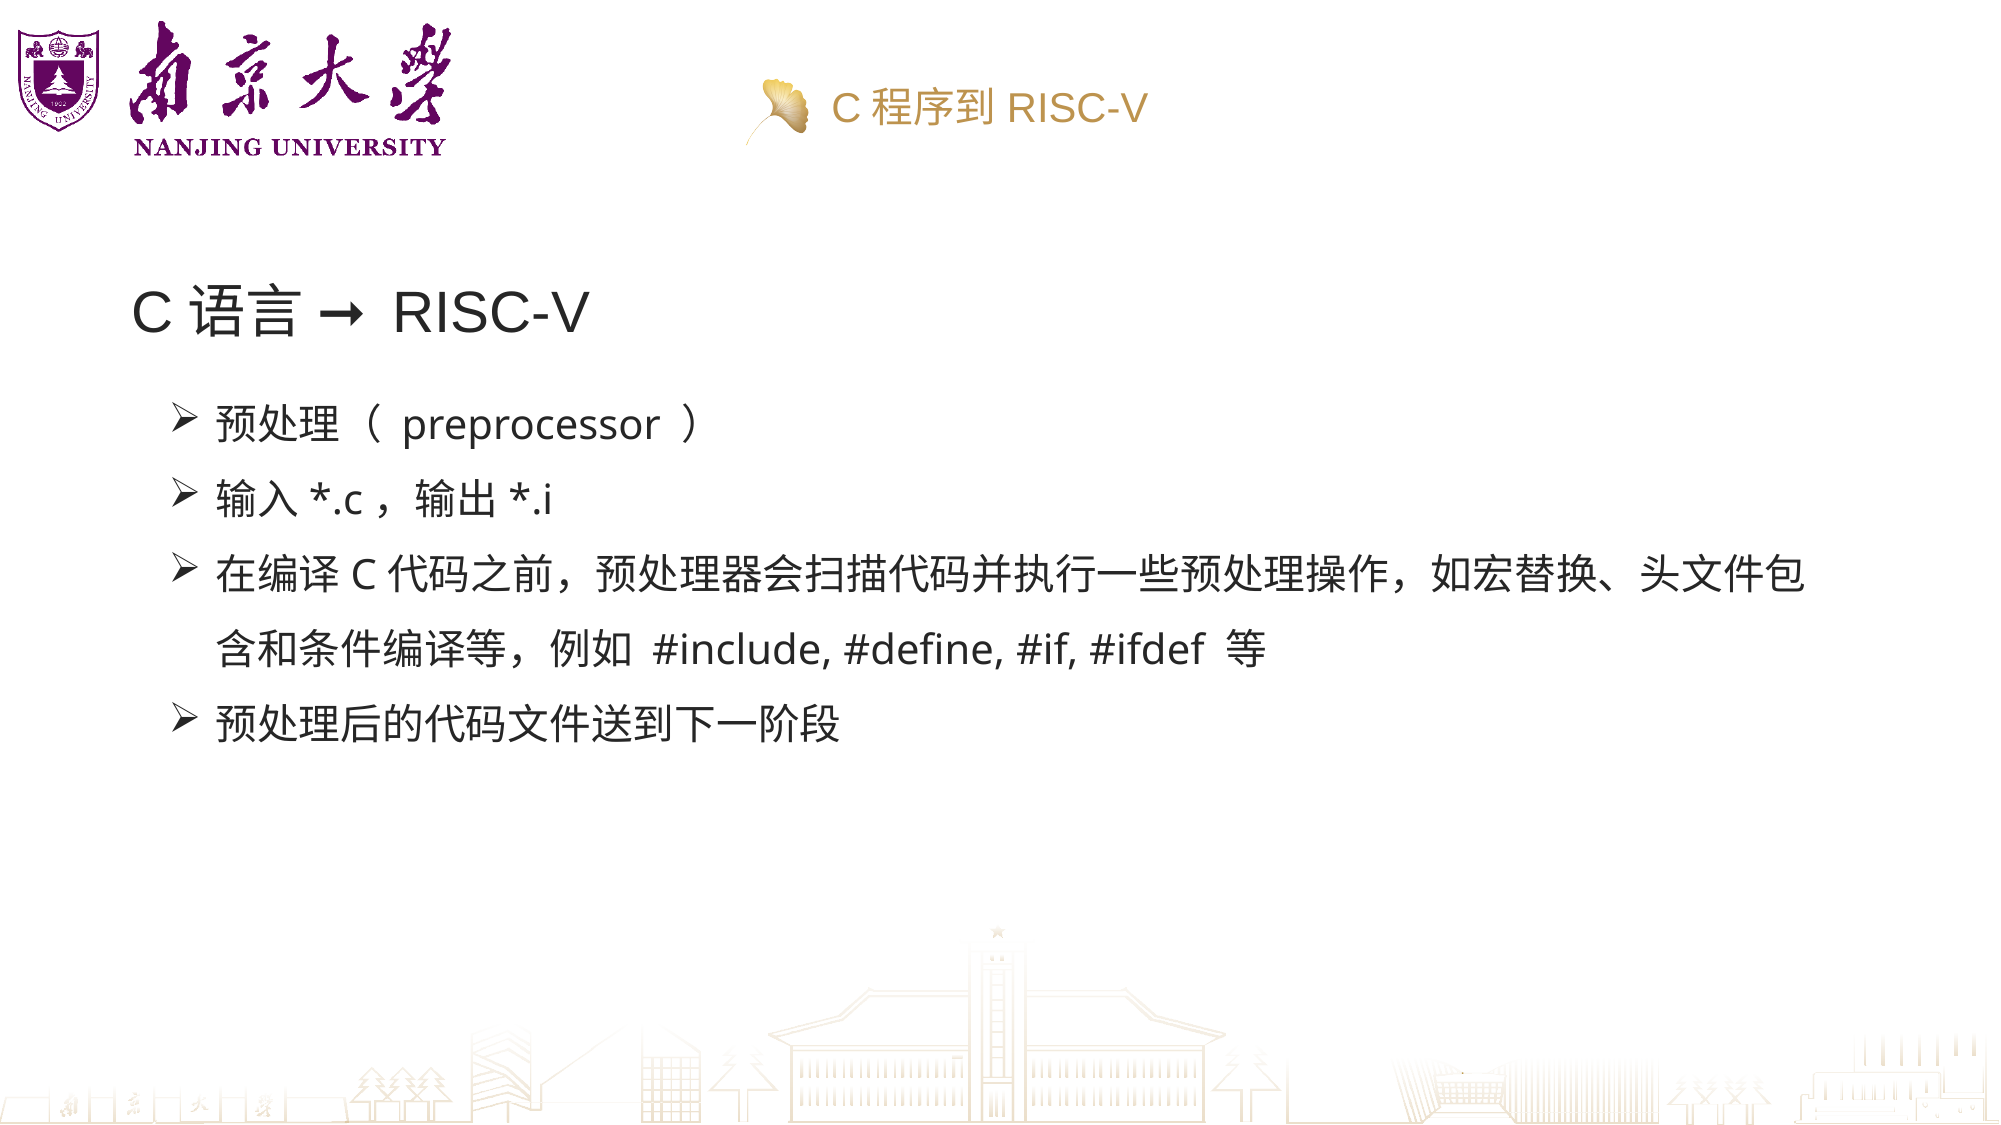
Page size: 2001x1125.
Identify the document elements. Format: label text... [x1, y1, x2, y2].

text_box C程序到RISC-V [816, 73, 1226, 139]
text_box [116, 249, 1843, 751]
picture [731, 64, 830, 169]
picture [18, 21, 451, 160]
